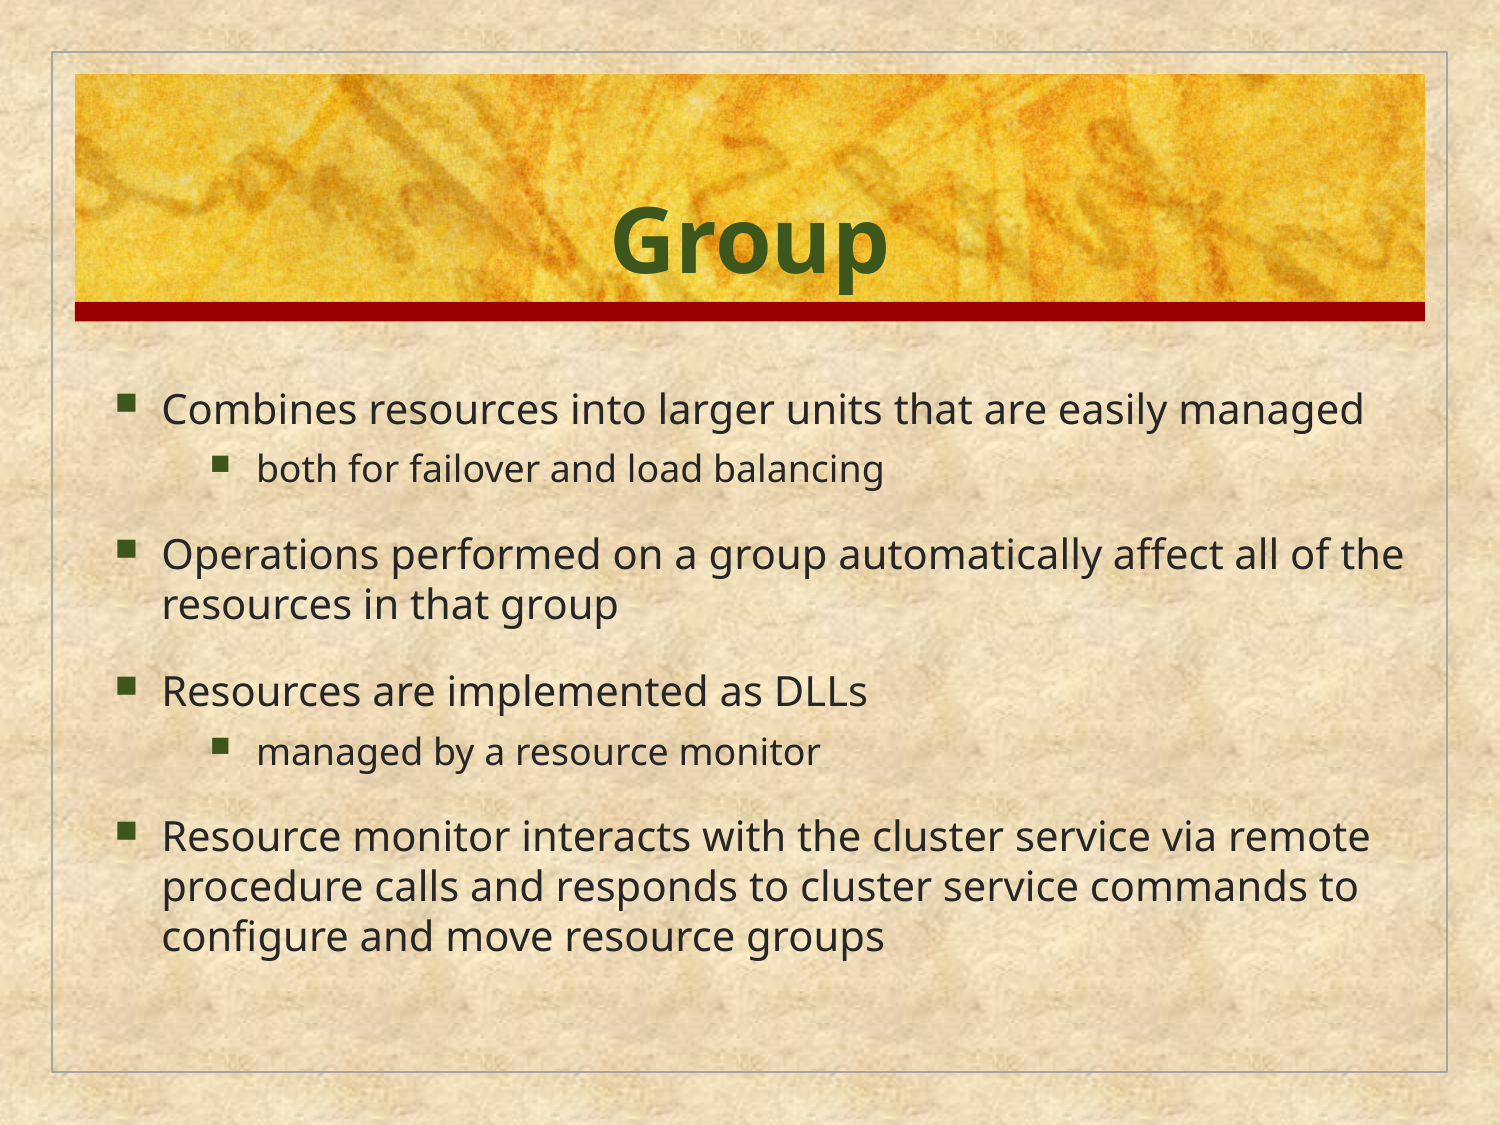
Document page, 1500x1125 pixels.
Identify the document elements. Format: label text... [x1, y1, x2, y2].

title Group [108, 74, 1392, 292]
list Combines resources into larger units that are easily managed both for failover and load balancing Operations performed on a group automatically affect all of the resources in that group Resources are implemented as DLLs managed by a resource monitor Resource monitor interacts with the cluster service via remote procedure calls and responds to cluster service commands to configure and move resource groups [99, 375, 1450, 1125]
picture [0, 0, 1500, 1125]
picture [53, 53, 1446, 1071]
